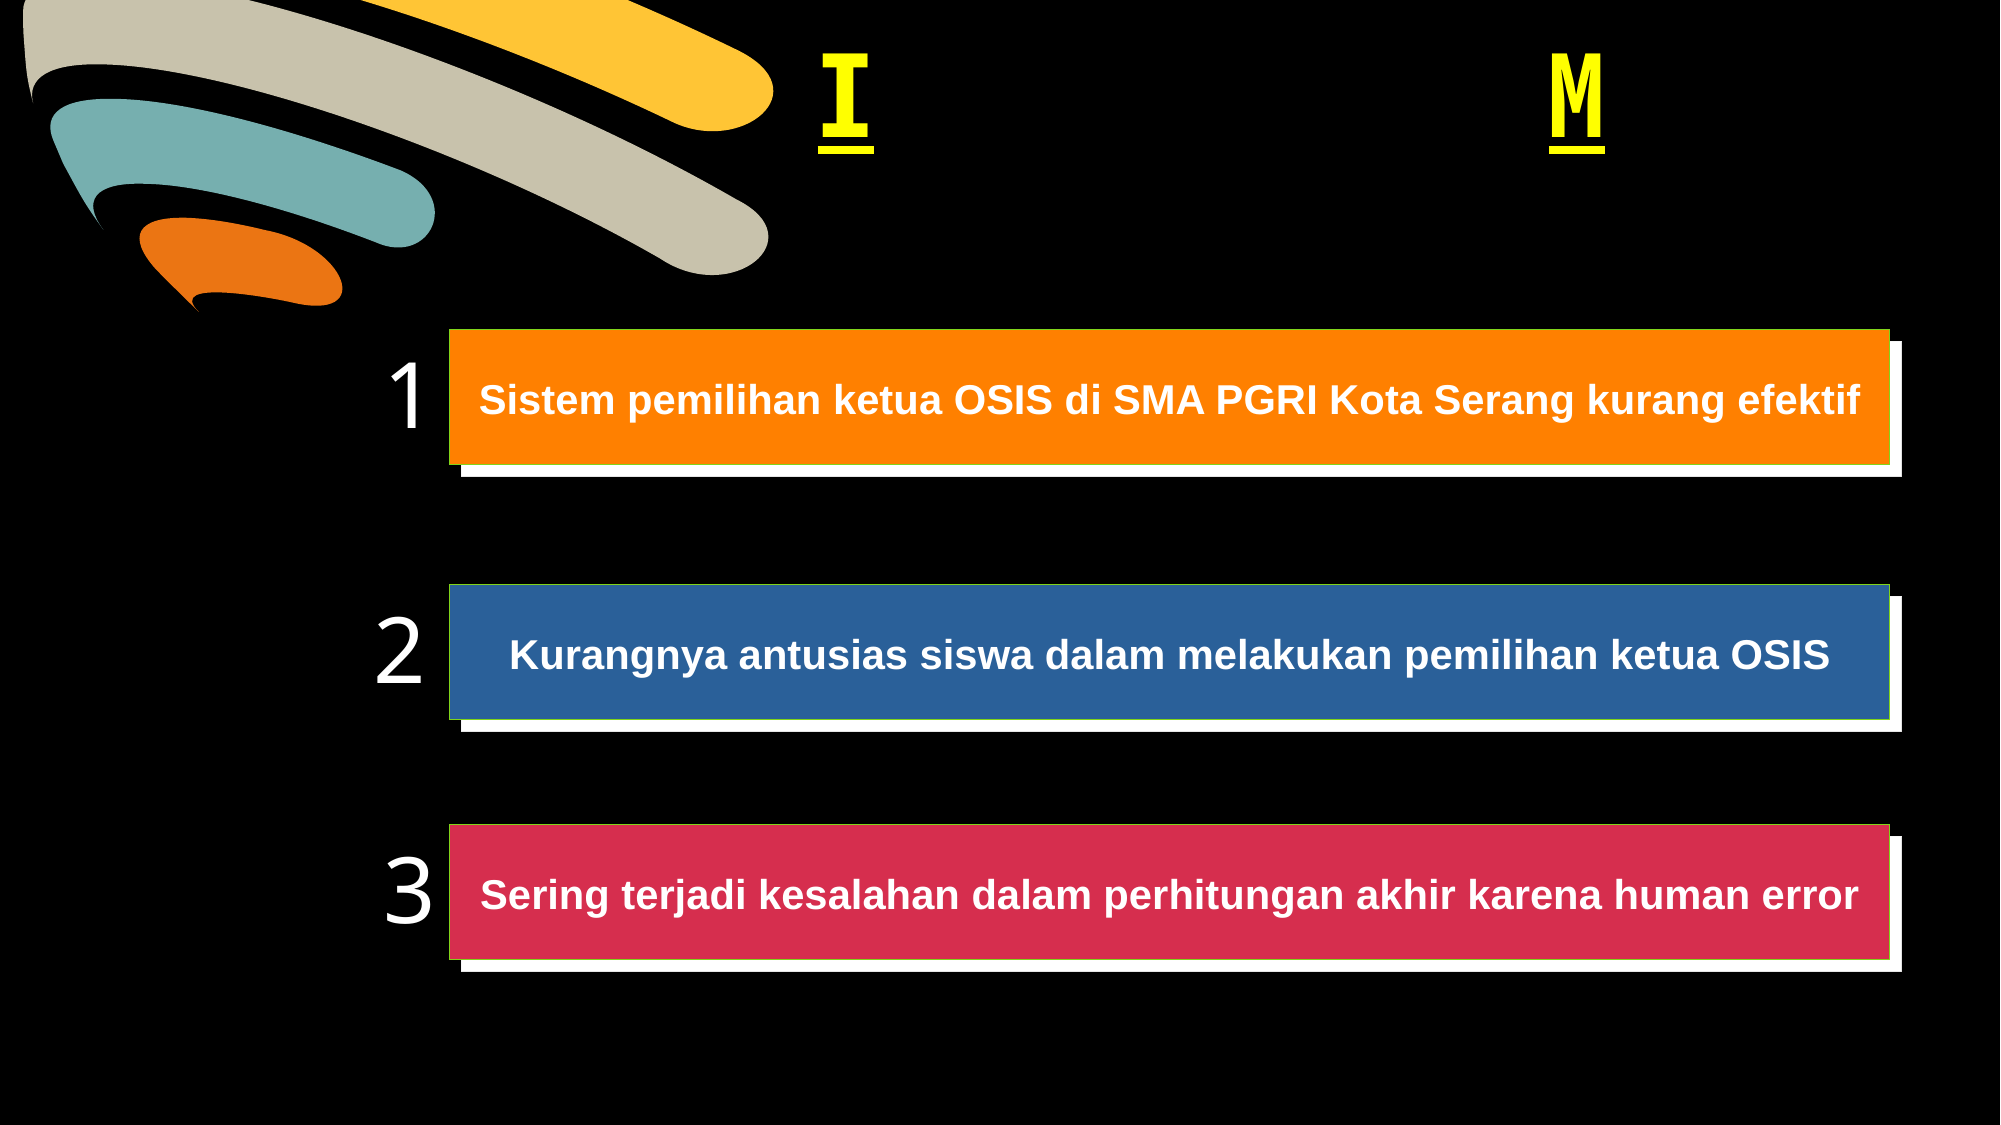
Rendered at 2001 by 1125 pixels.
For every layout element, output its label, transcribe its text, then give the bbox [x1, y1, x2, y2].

text_box 3 [368, 824, 449, 950]
text_box Sistem pemilihan ketua OSIS di SMA PGRI Kota Serang kurang efektif [449, 329, 1890, 465]
text_box [360, 0, 735, 132]
text_box [23, 0, 769, 276]
text_box [50, 98, 435, 248]
text_box Identifikasi Masalah [735, 17, 2000, 195]
text_box 1 [368, 329, 449, 455]
text_box 2 [359, 584, 442, 710]
text_box Sering terjadi kesalahan dalam perhitungan akhir karena human error [449, 824, 1890, 960]
text_box Kurangnya antusias siswa dalam melakukan pemilihan ketua OSIS [449, 584, 1890, 720]
text_box [139, 217, 343, 312]
